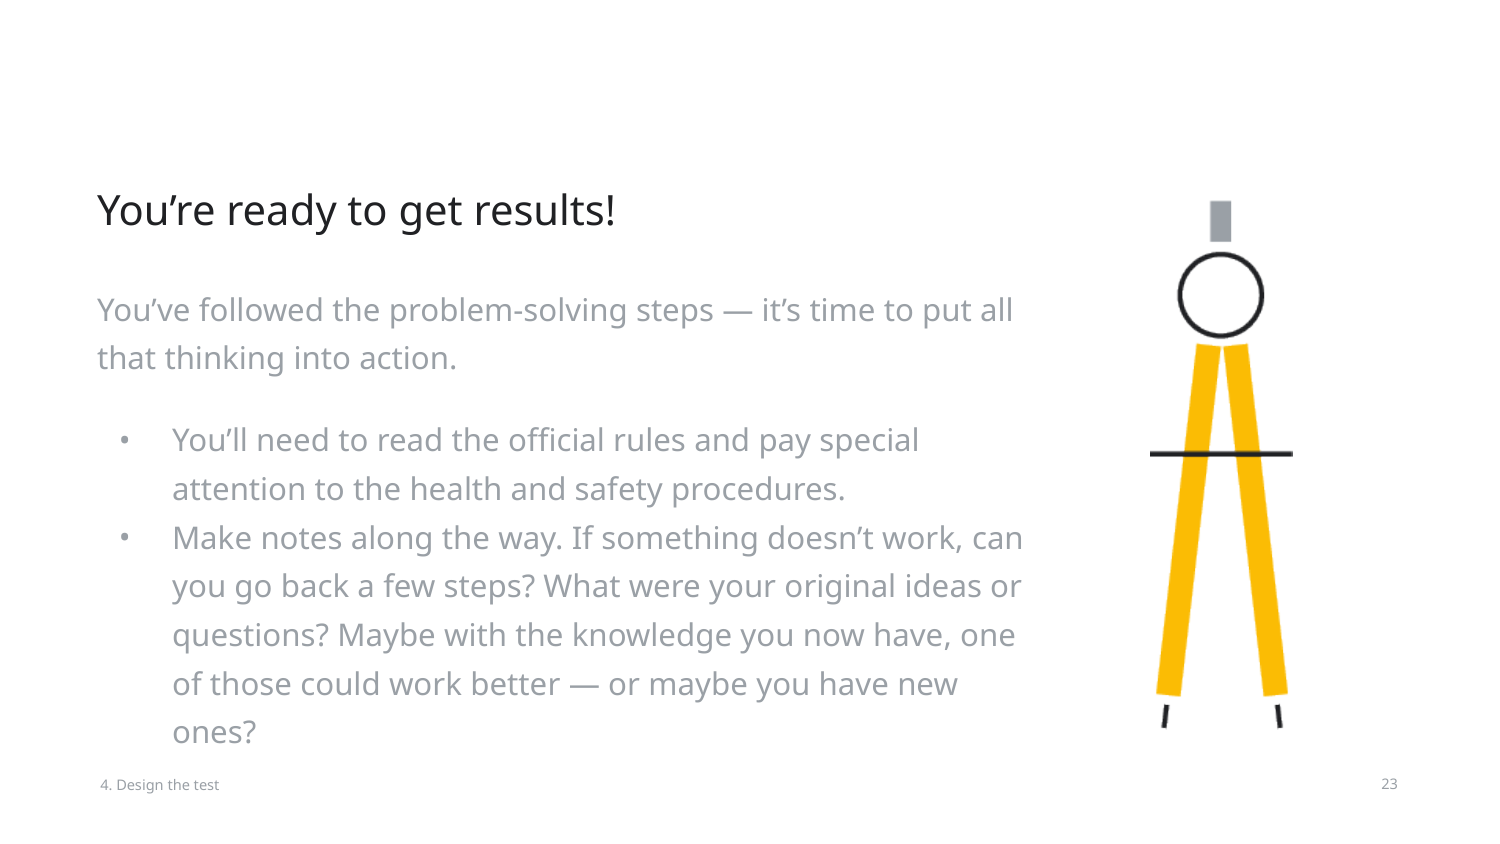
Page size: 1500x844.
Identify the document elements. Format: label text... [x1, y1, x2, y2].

title You’re ready to get results! [82, 159, 1399, 236]
slide_number ‹#› [1317, 752, 1413, 817]
list You’ve followed the problem-solving steps — it’s time to put all that thinking into action. You’ll need to read the official rules and pay special attention to the health and safety procedures. Make notes along the way. If something doesn’t work, can you go back a few steps? What were your original ideas or questions? Maybe with the knowledge you now have, one of those could work better — or maybe you have new ones? [82, 263, 1048, 719]
picture [1149, 200, 1293, 730]
slide_number 4. Design the test [85, 752, 519, 817]
